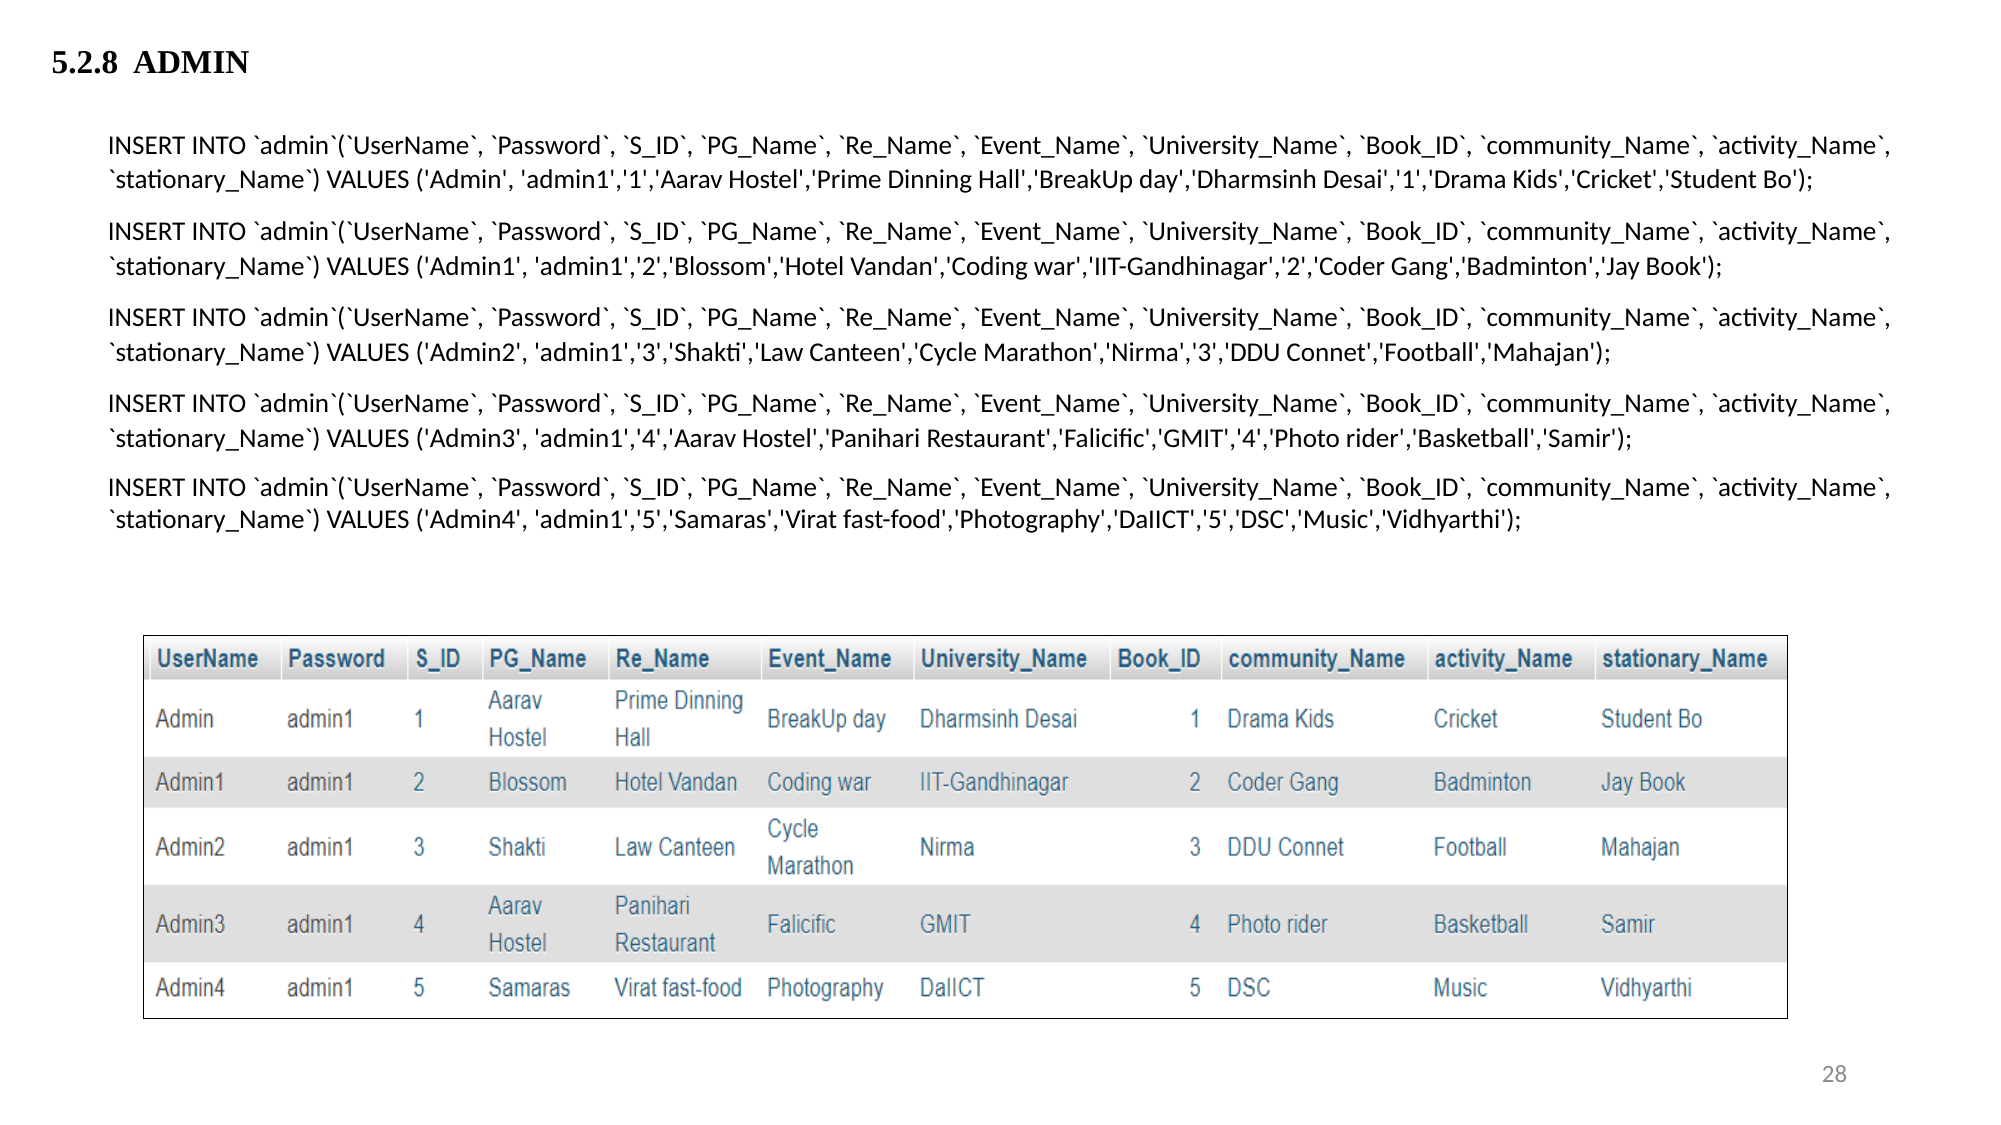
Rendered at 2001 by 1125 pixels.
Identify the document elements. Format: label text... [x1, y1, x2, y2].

picture [143, 635, 1788, 1019]
text_box INSERT INTO `admin`(`UserName`, `Password`, `S_ID`, `PG_Name`, `Re_Name`, `Event_Name`, `University_Name`, `Book_ID`, `community_Name`, `activity_Name`, `stationary_Name`) VALUES ('Admin', 'admin1','1','Aarav Hostel','Prime Dinning Hall','BreakUp day','Dharmsinh Desai','1','Drama Kids','Cricket','Student Bo'); INSERT INTO `admin`(`UserName`, `Password`, `S_ID`, `PG_Name`, `Re_Name`, `Event_Name`, `University_Name`, `Book_ID`, `community_Name`, `activity_Name`, `stationary_Name`) VALUES ('Admin1', 'admin1','2','Blossom','Hotel Vandan','Coding war','IIT-Gandhinagar','2','Coder Gang','Badminton','Jay Book'); INSERT INTO `admin`(`UserName`, `Password`, `S_ID`, `PG_Name`, `Re_Name`, `Event_Name`, `University_Name`, `Book_ID`, `community_Name`, `activity_Name`, `stationary_Name`) VALUES ('Admin2', 'admin1','3','Shakti','Law Canteen','Cycle Marathon','Nirma','3','DDU Connet','Football','Mahajan'); INSERT INTO `admin`(`UserName`, `Password`, `S_ID`, `PG_Name`, `Re_Name`, `Event_Name`, `University_Name`, `Book_ID`, `community_Name`, `activity_Name`, `stationary_Name`) VALUES ('Admin3', 'admin1','4','Aarav Hostel','Panihari Restaurant','Falicific','GMIT','4','Photo rider','Basketball','Samir'); INSERT INTO `admin`(`UserName`, `Password`, `S_ID`, `PG_Name`, `Re_Name`, `Event_Name`, `University_Name`, `Book_ID`, `community_Name`, `activity_Name`, `stationary_Name`) VALUES ('Admin4', 'admin1','5','Samaras','Virat fast-food','Photography','DaIICT','5','DSC','Music','Vidhyarthi'); [93, 117, 1963, 542]
text_box 5.2.8 ADMIN [36, 33, 1037, 128]
slide_number 28 [1412, 1042, 1863, 1103]
